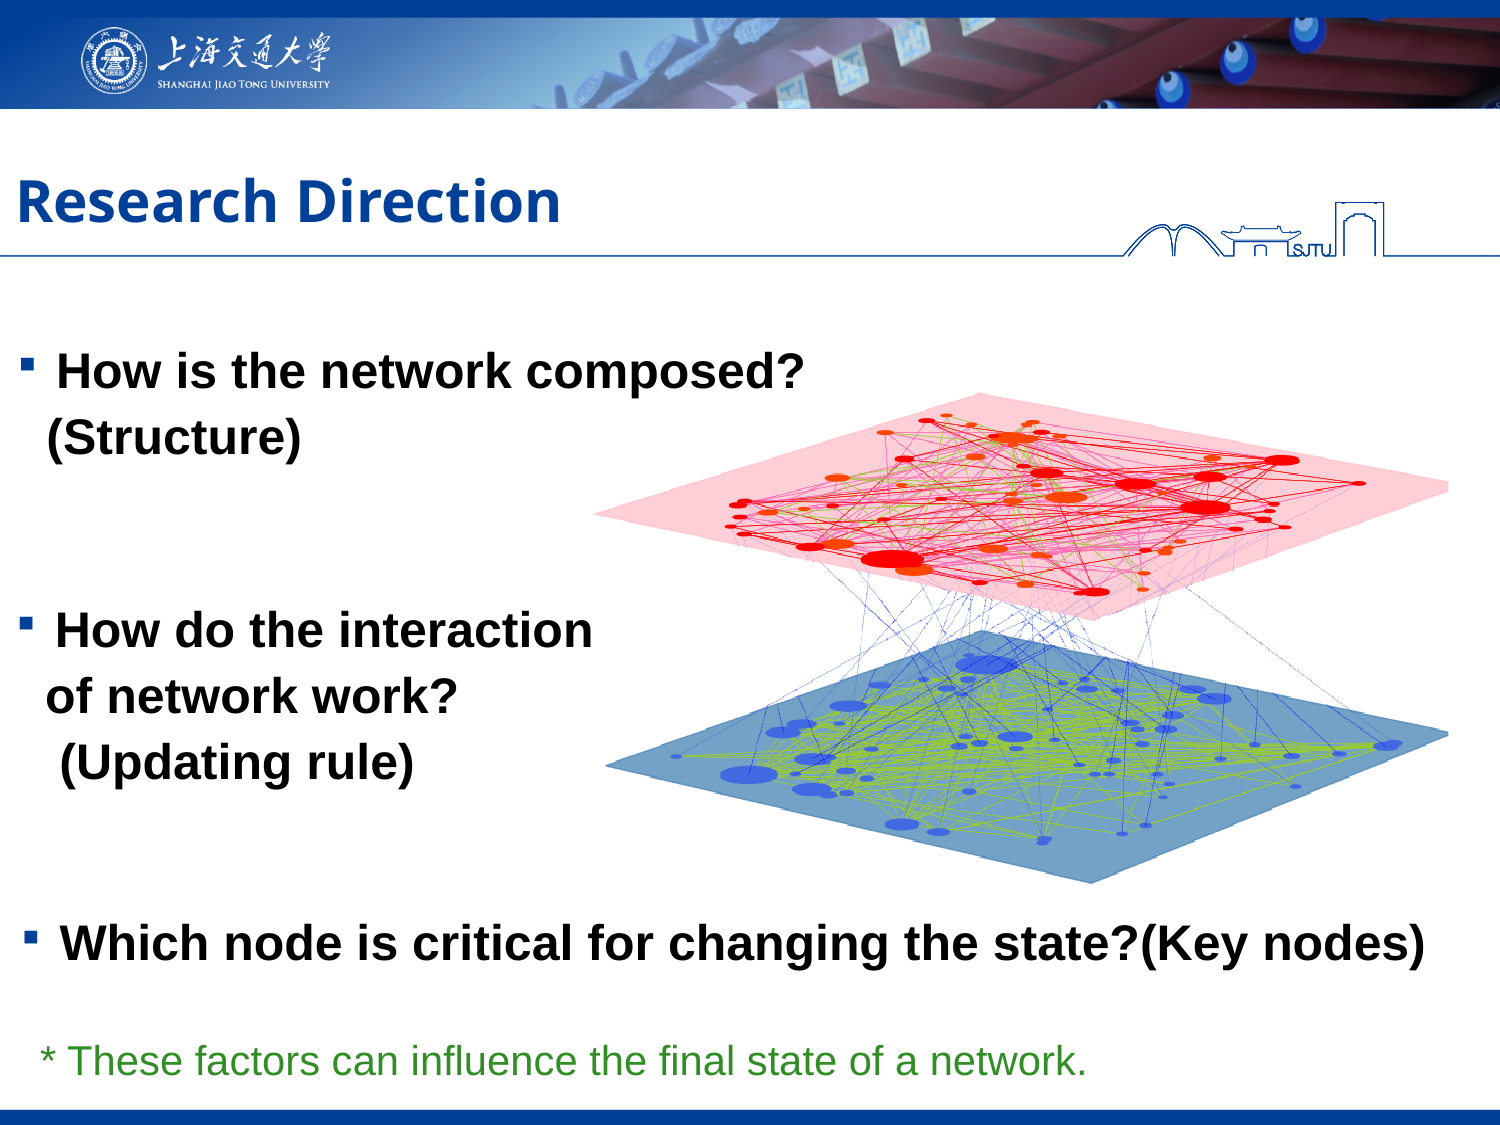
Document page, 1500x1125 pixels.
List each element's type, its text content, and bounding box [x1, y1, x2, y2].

picture [0, 18, 1500, 109]
picture [586, 374, 1449, 903]
text_box * These factors can influence the final state of a network. [25, 1026, 1115, 1092]
text_box Which node is critical for changing the state?(Key nodes) [7, 903, 1443, 979]
title Research Direction [0, 156, 1374, 251]
text_box How do the interaction of network work? (Updating rule) [2, 589, 586, 798]
text_box How is the network composed? (Structure) [3, 331, 822, 473]
